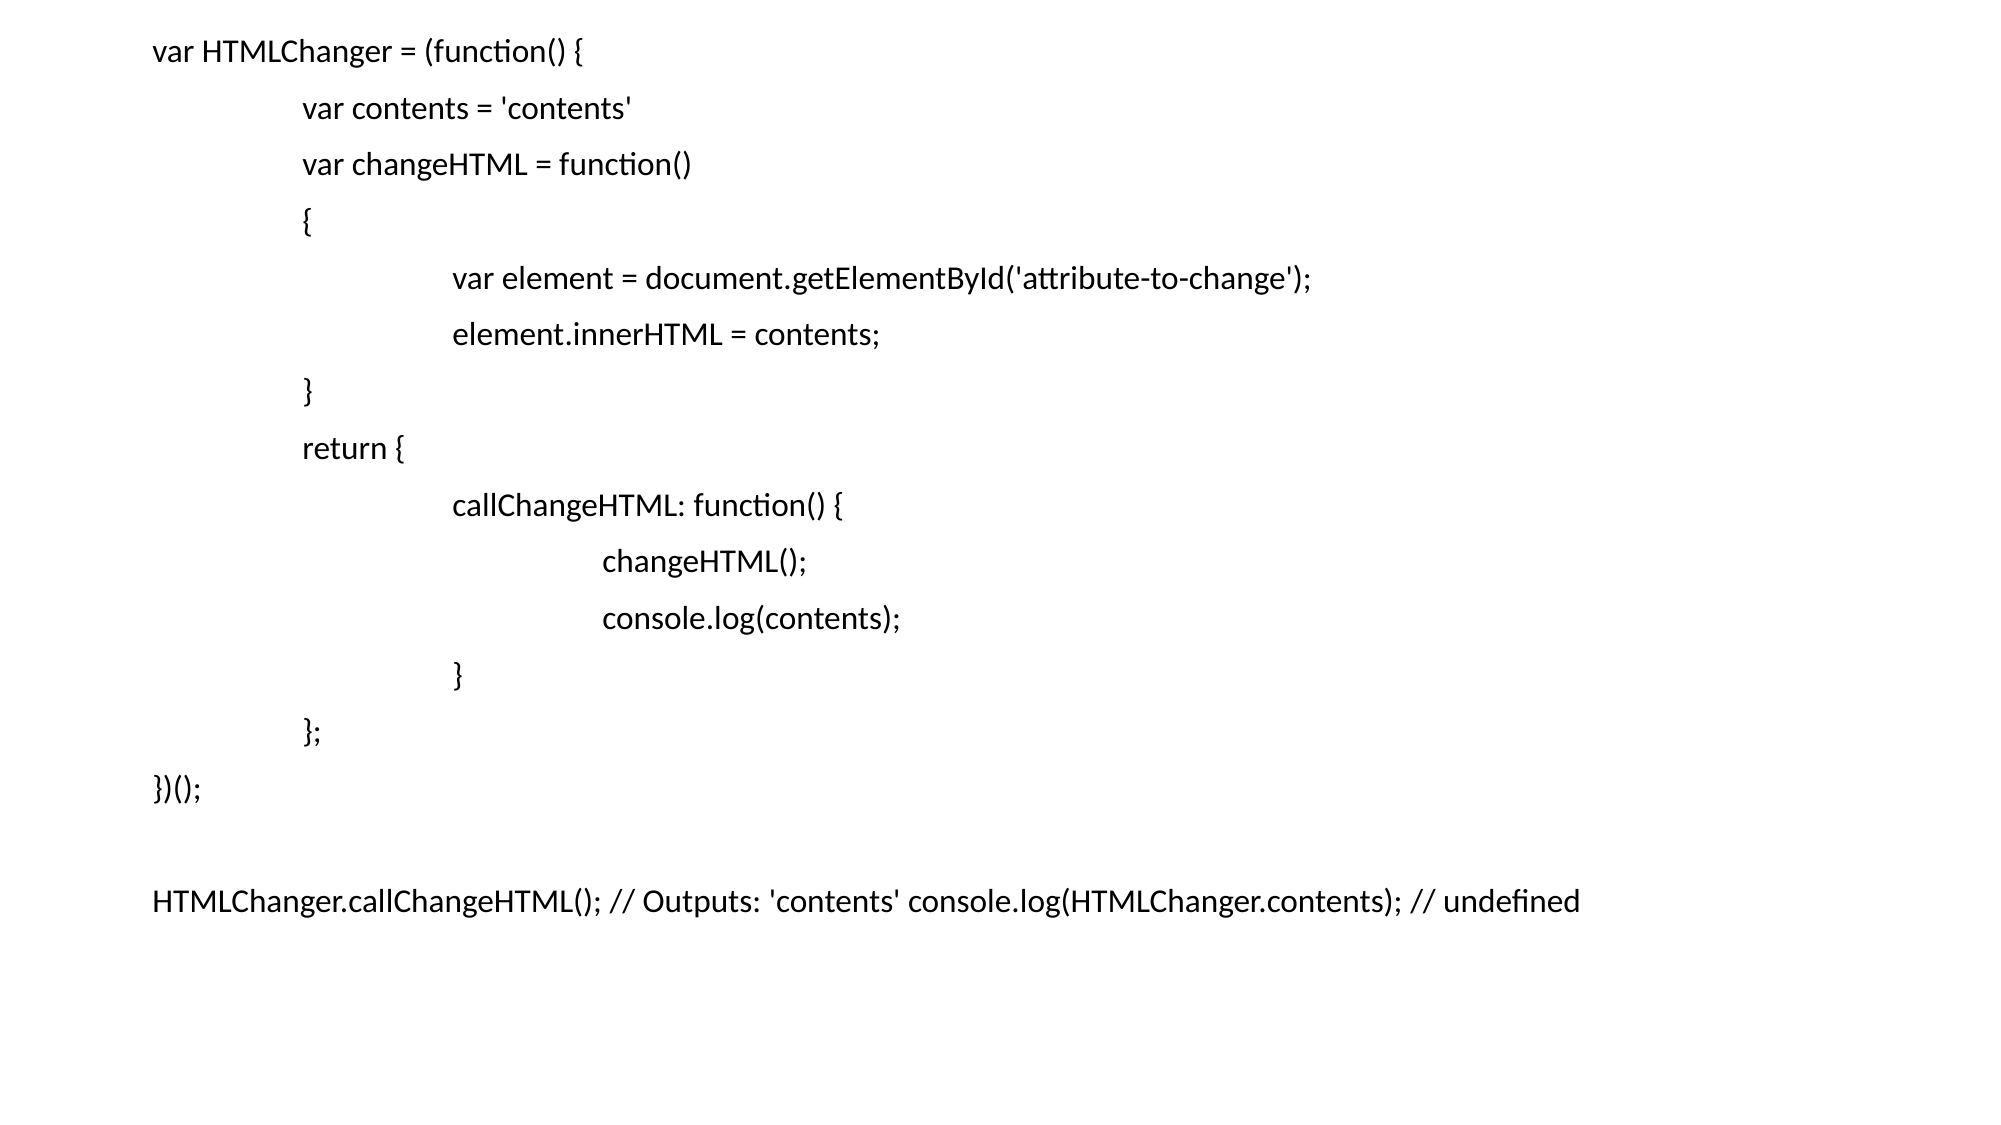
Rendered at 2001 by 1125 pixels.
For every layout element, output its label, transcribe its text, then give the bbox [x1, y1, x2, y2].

list var HTMLChanger = (function() { var contents = 'contents' var changeHTML = function() { var element = document.getElementById('attribute-to-change'); element.innerHTML = contents; } return { callChangeHTML: function() { changeHTML(); console.log(contents); } }; })(); HTMLChanger.callChangeHTML(); // Outputs: 'contents' console.log(HTMLChanger.contents); // undefined [137, 26, 1863, 1014]
